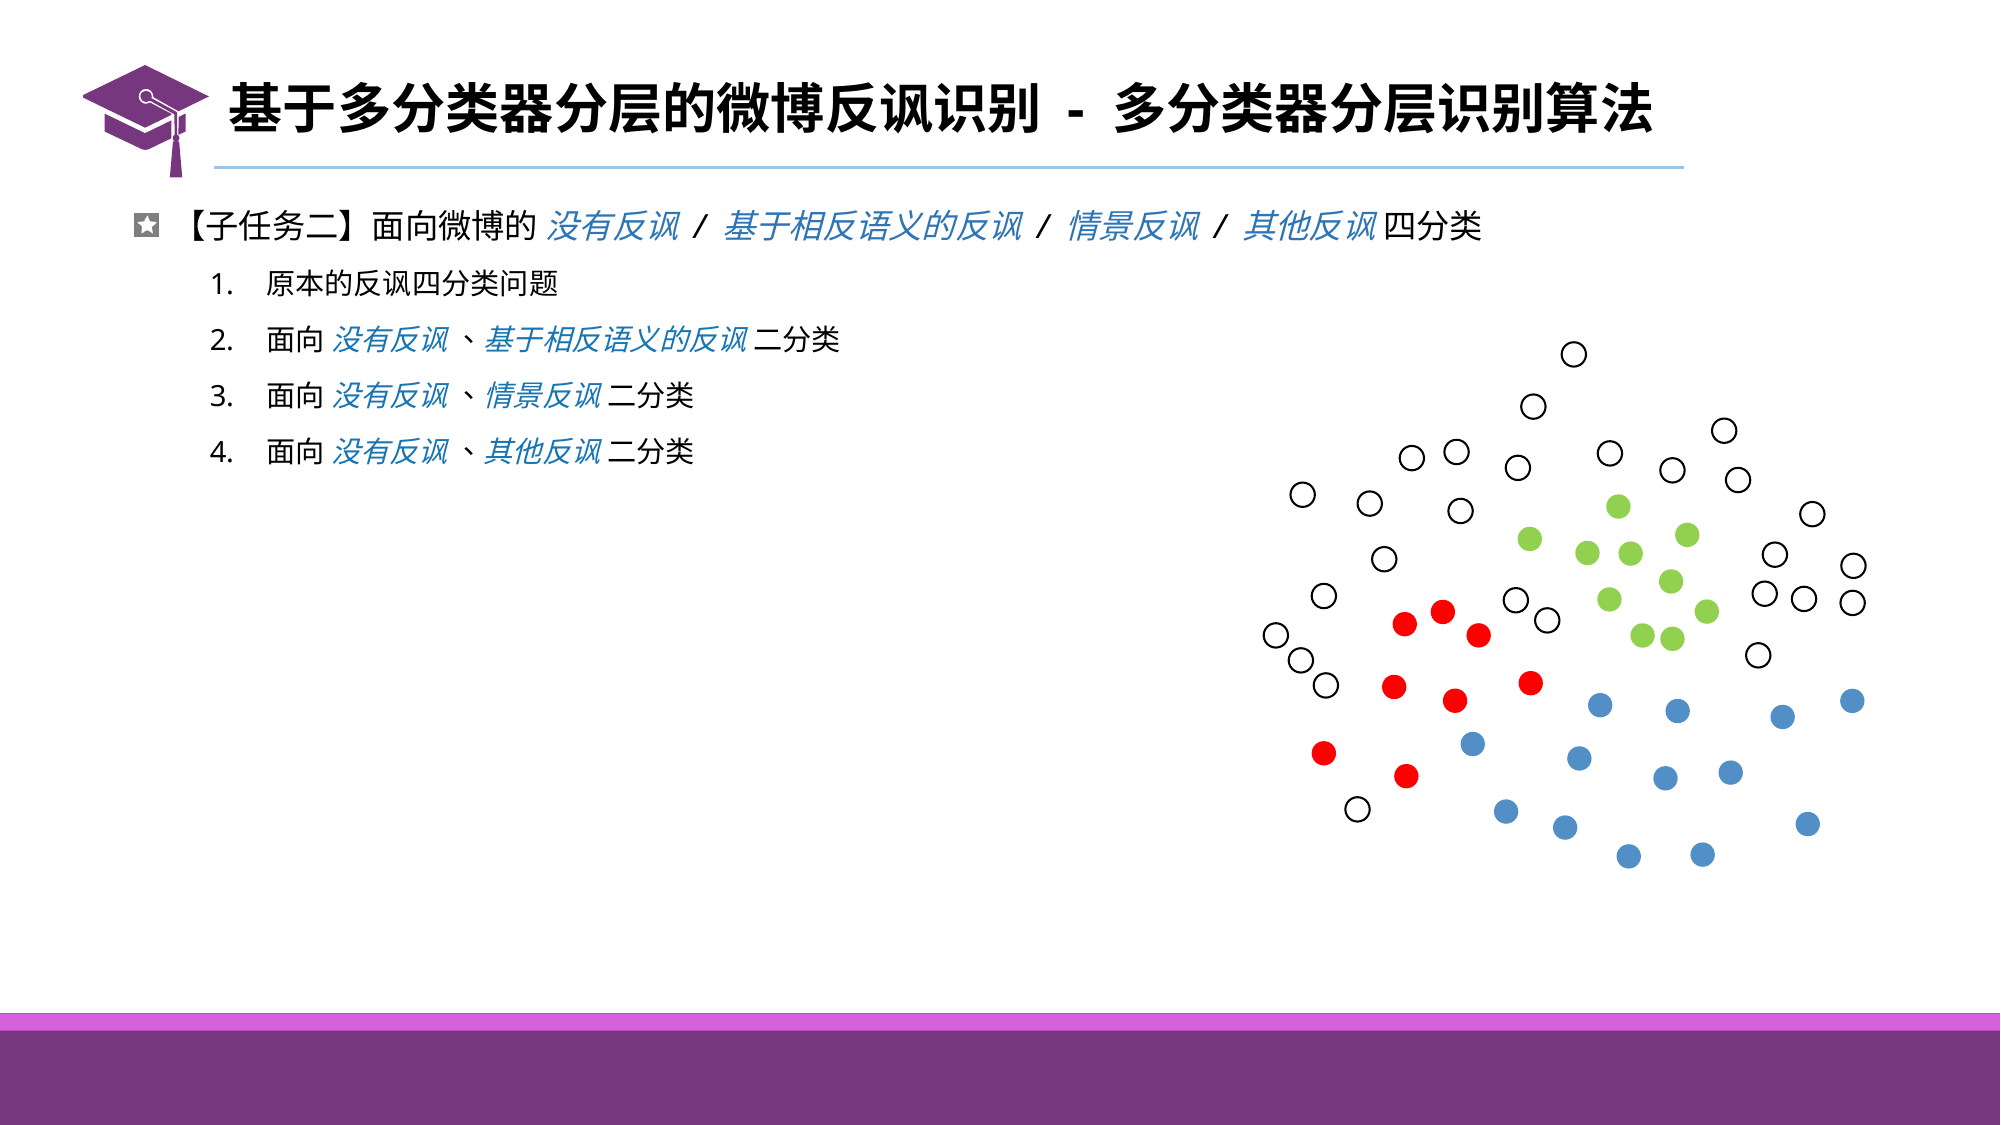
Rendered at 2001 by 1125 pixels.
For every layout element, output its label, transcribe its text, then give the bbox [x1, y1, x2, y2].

text_box [1840, 552, 1867, 580]
text_box [1380, 673, 1408, 701]
title 基于多分类器分层的微博反讽识别 - 多分类器分层识别算法 [213, 55, 1926, 168]
text_box [1459, 730, 1486, 758]
text_box [1689, 841, 1716, 868]
text_box [0, 1032, 2000, 1125]
text_box [1566, 745, 1593, 772]
text_box [1289, 481, 1316, 508]
text_box [1839, 589, 1866, 617]
text_box [1516, 525, 1544, 553]
text_box [1664, 697, 1691, 725]
text_box [1356, 490, 1383, 517]
text_box [1310, 582, 1338, 610]
text_box [1652, 765, 1679, 792]
text_box [1605, 493, 1632, 520]
text_box [1393, 762, 1420, 790]
text_box [1262, 622, 1290, 649]
text_box [1312, 672, 1340, 699]
text_box [1659, 625, 1686, 653]
text_box [0, 1012, 2000, 1032]
text_box [1560, 341, 1588, 368]
text_box [1615, 843, 1643, 870]
text_box [1502, 587, 1530, 614]
text_box [1693, 598, 1721, 625]
text_box [1429, 598, 1457, 626]
text_box [1287, 647, 1315, 674]
text_box [1794, 810, 1822, 838]
text_box [1717, 759, 1744, 786]
text_box [1657, 568, 1685, 595]
text_box [1629, 622, 1656, 649]
text_box [1520, 393, 1547, 420]
text_box [1596, 440, 1624, 467]
text_box [1596, 586, 1623, 613]
text_box [1769, 703, 1796, 731]
text_box [1441, 687, 1469, 714]
text_box [1790, 585, 1818, 613]
text_box [1724, 466, 1752, 494]
text_box [1617, 540, 1644, 567]
picture [134, 213, 159, 237]
text_box [1504, 454, 1532, 482]
text_box [1465, 622, 1492, 649]
text_box [1398, 444, 1426, 472]
text_box [1492, 798, 1520, 825]
text_box [1710, 417, 1738, 444]
text_box [1799, 500, 1826, 528]
text_box [1745, 642, 1772, 669]
text_box [1310, 740, 1338, 767]
text_box [1751, 580, 1778, 607]
text_box [1391, 610, 1419, 638]
text_box [1587, 691, 1614, 719]
text_box [1574, 539, 1601, 567]
text_box [1674, 521, 1701, 549]
text_box [1551, 814, 1579, 841]
text_box [1447, 497, 1474, 525]
text_box [1517, 669, 1544, 697]
text_box [1371, 545, 1398, 573]
text_box [1534, 607, 1561, 634]
text_box [1659, 457, 1686, 484]
text_box [1839, 687, 1866, 715]
text_box [1761, 541, 1789, 568]
text_box [83, 65, 209, 178]
text_box [1443, 438, 1470, 466]
text_box 【子任务二】面向微博的 没有反讽 / 基于相反语义的反讽 / 情景反讽 / 其他反讽 四分类 原本的反讽四分类问题 面向 没有反讽 、基于相反语义的反讽 二分类 面向 没有反讽 、情景反讽 二分类 面向 没有反讽 、其他反讽 二分类 [119, 185, 1793, 989]
text_box [1344, 796, 1371, 823]
